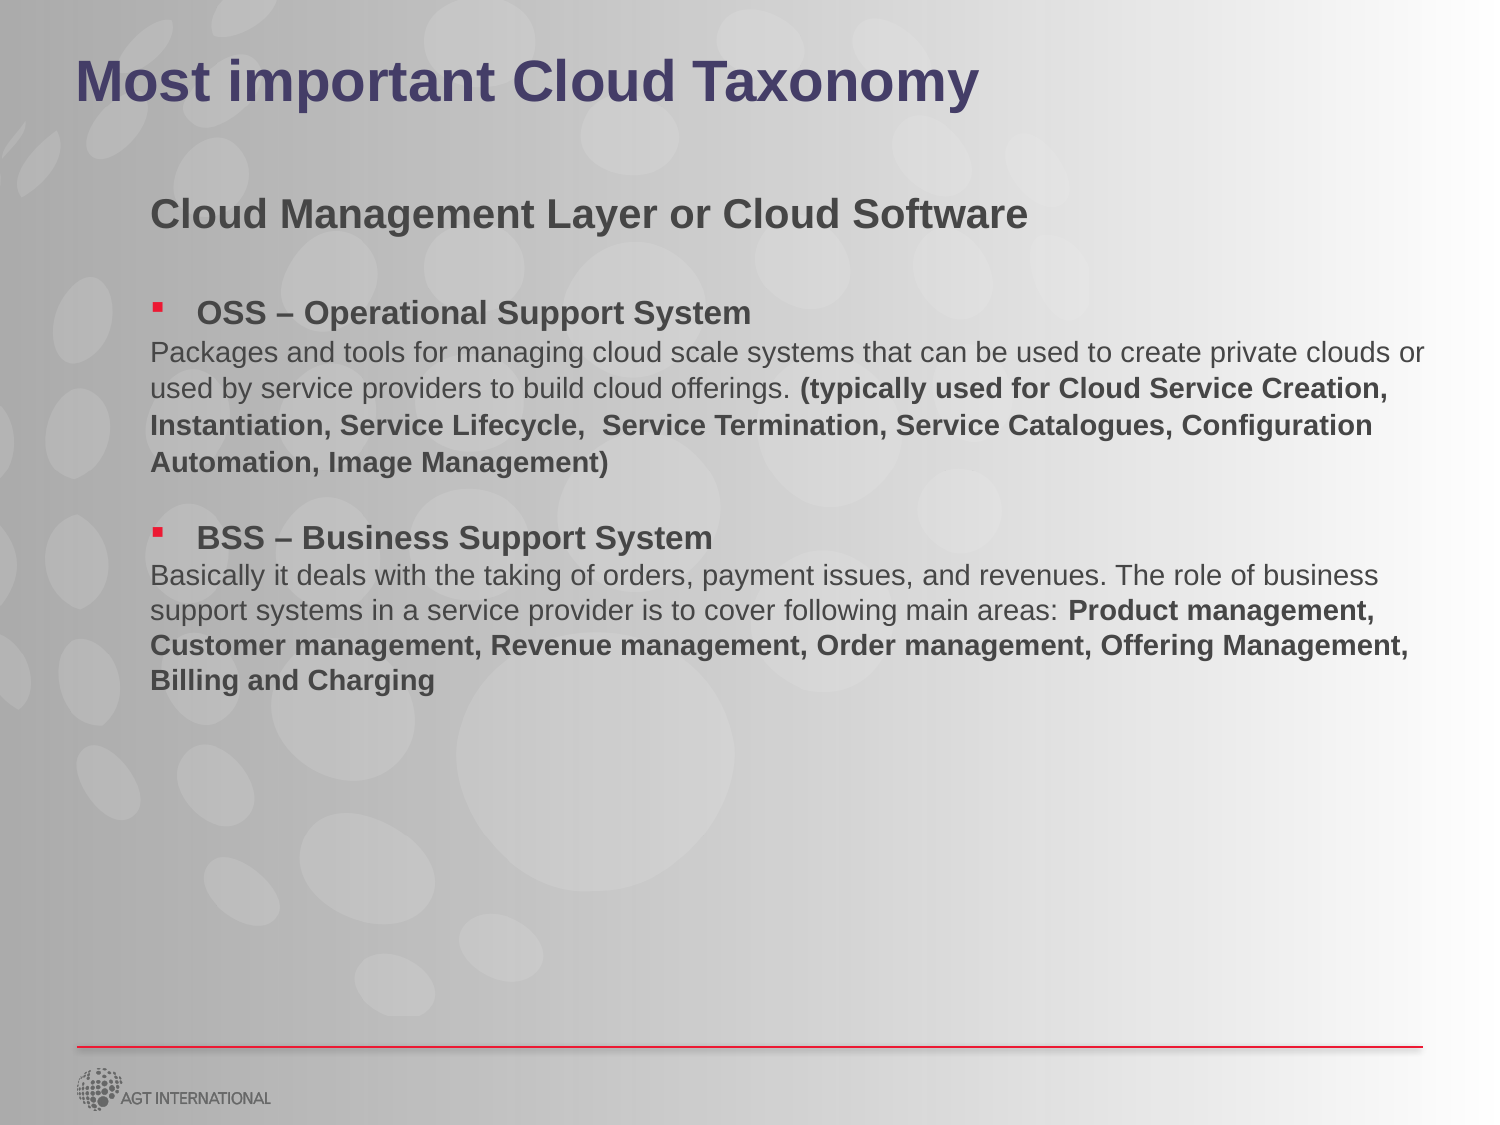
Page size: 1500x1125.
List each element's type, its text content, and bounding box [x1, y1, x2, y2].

list Cloud Management Layer or Cloud Software OSS – Operational Support System Packages and tools for managing cloud scale systems that can be used to create private clouds or used by service providers to build cloud offerings. (typically used for Cloud Service Creation, Instantiation, Service Lifecycle, Service Termination, Service Catalogues, Configuration Automation, Image Management) BSS – Business Support System Basically it deals with the taking of orders, payment issues, and revenues. The role of business support systems in a service provider is to cover following main areas: Product management, Customer management, Revenue management, Order management, Offering Management, Billing and Charging [75, 184, 1471, 927]
title Most important Cloud Taxonomy [75, 42, 1424, 148]
